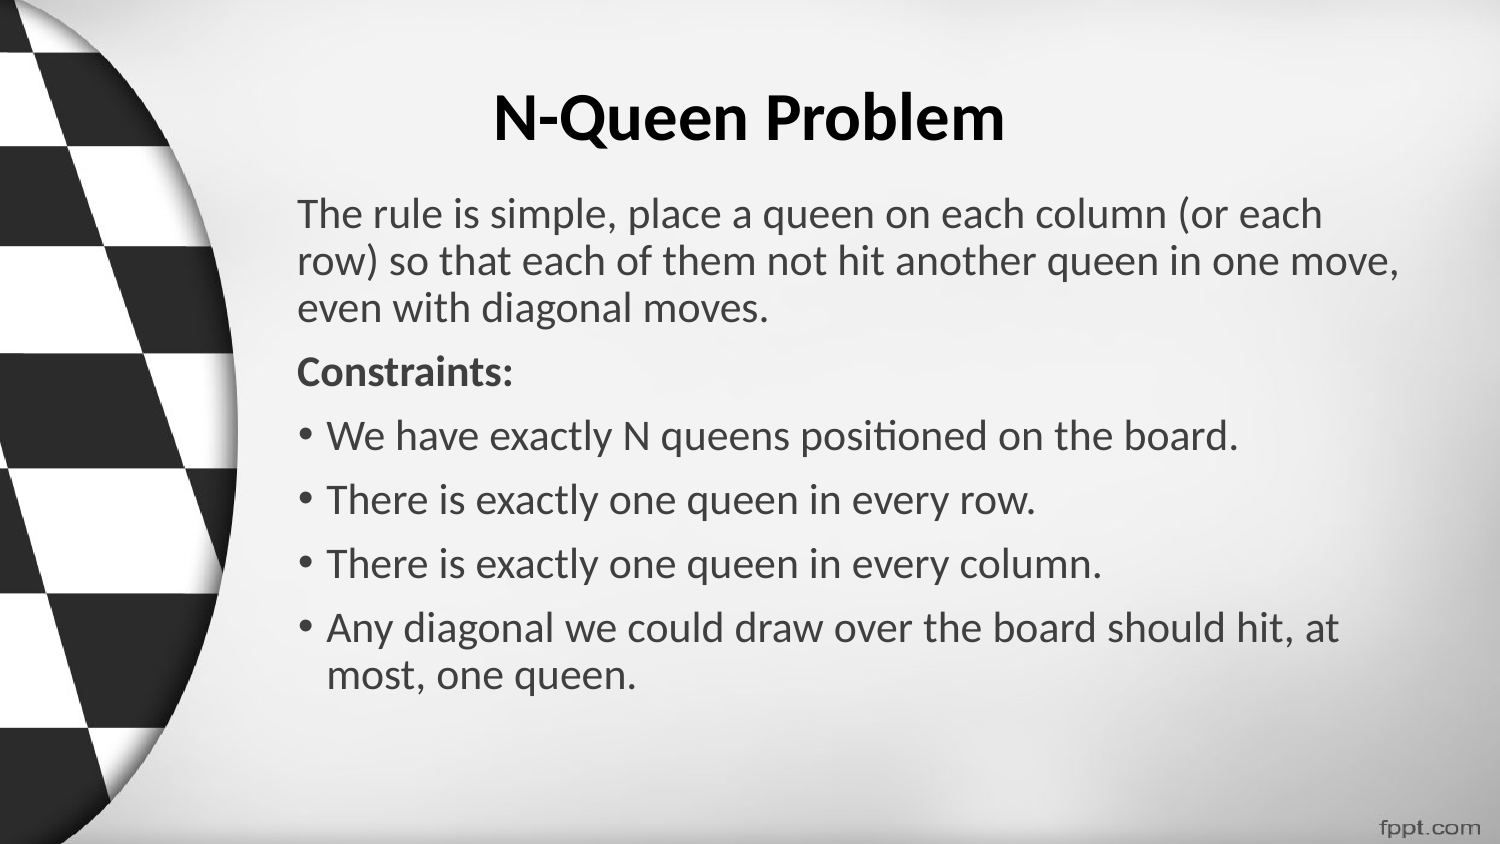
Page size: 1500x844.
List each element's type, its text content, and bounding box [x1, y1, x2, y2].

title N-Queen Problem [285, 50, 1215, 184]
list The rule is simple, place a queen on each column (or each row) so that each of them not hit another queen in one move, even with diagonal moves. Constraints: We have exactly N queens positioned on the board. There is exactly one queen in every row. There is exactly one queen in every column. Any diagonal we could draw over the board should hit, at most, one queen. [285, 184, 1417, 801]
picture [0, 0, 1500, 844]
